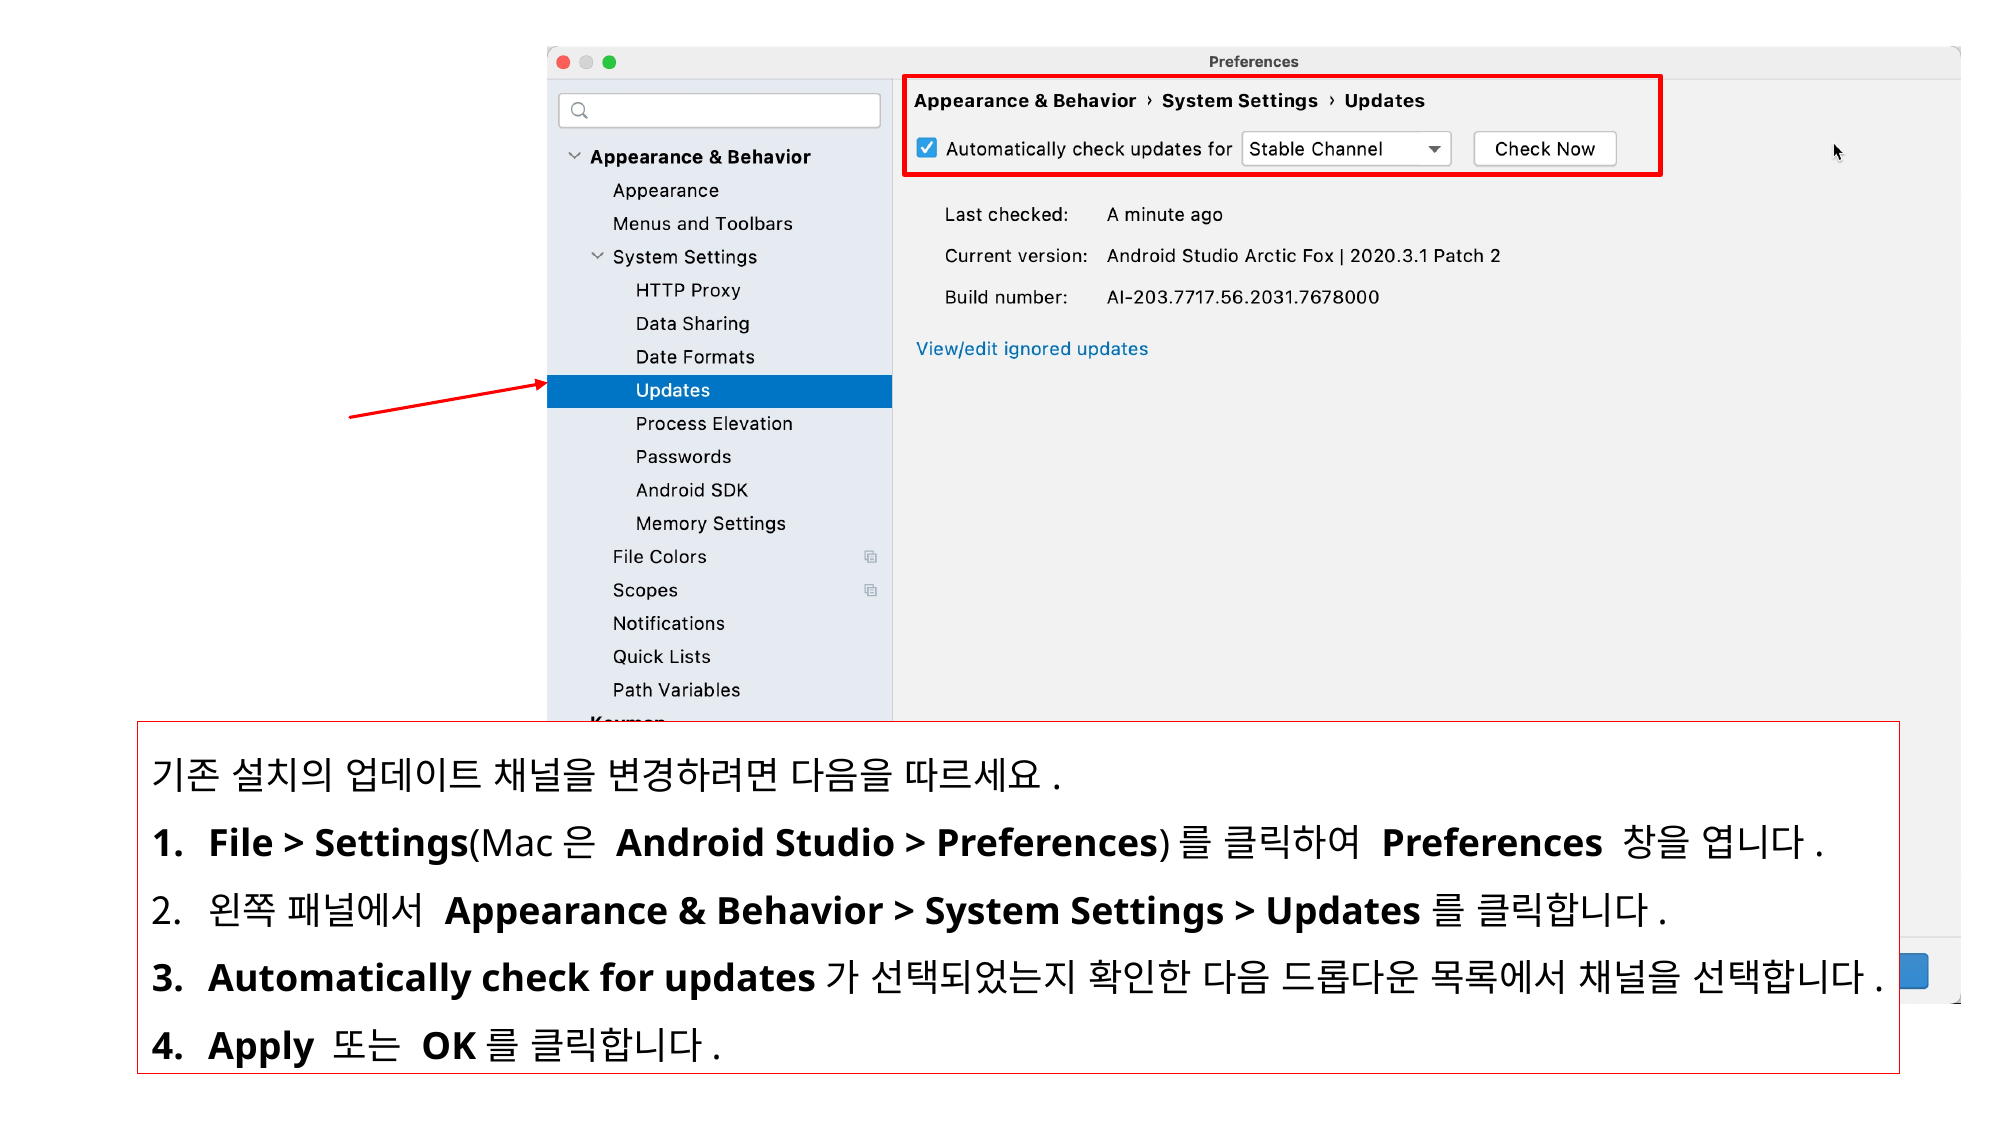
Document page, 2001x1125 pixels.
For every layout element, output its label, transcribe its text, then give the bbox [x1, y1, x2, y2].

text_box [349, 382, 549, 418]
text_box 기존 설치의 업데이트 채널을 변경하려면 다음을 따르세요. File > Settings(Mac은 Android Studio > Preferences)를 클릭하여 Preferences 창을 엽니다. 왼쪽 패널에서 Appearance & Behavior > System Settings > Updates를 클릭합니다. Automatically check for updates가 선택되었는지 확인한 다음 드롭다운 목록에서 채널을 선택합니다. Apply 또는 OK를 클릭합니다. [137, 721, 1900, 1074]
picture [547, 45, 1962, 1004]
